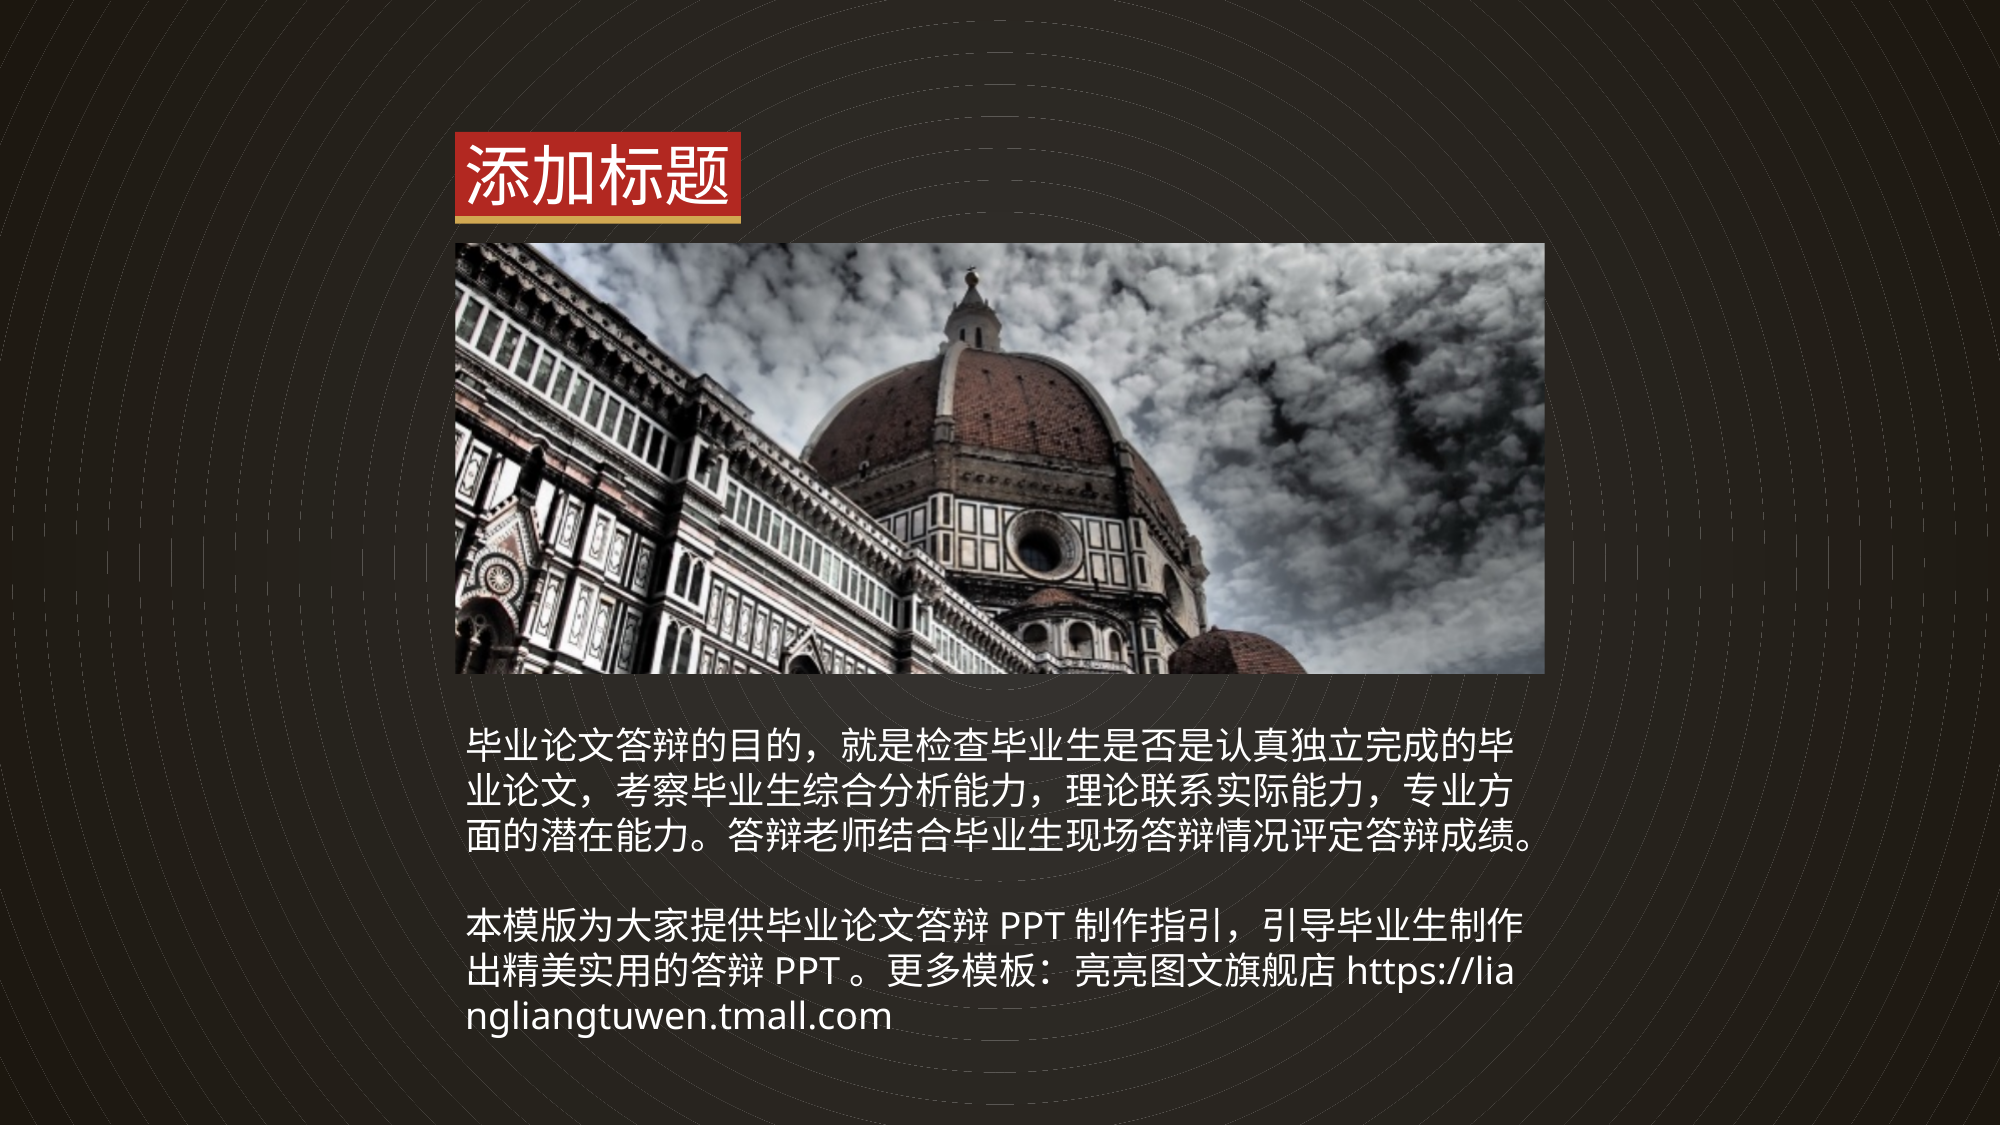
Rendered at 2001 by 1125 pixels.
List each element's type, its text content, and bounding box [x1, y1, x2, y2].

text_box 毕业论文答辩的目的，就是检查毕业生是否是认真独立完成的毕业论文，考察毕业生综合分析能力，理论联系实际能力，专业方面的潜在能力。答辩老师结合毕业生现场答辩情况评定答辩成绩。 本模版为大家提供毕业论文答辩PPT制作指引，引导毕业生制作出精美实用的答辩PPT。更多模板：亮亮图文旗舰店https://liangliangtuwen.tmall.com [450, 714, 1554, 1045]
text_box [454, 242, 1546, 675]
text_box 添加标题 [455, 131, 741, 215]
text_box [454, 215, 742, 225]
